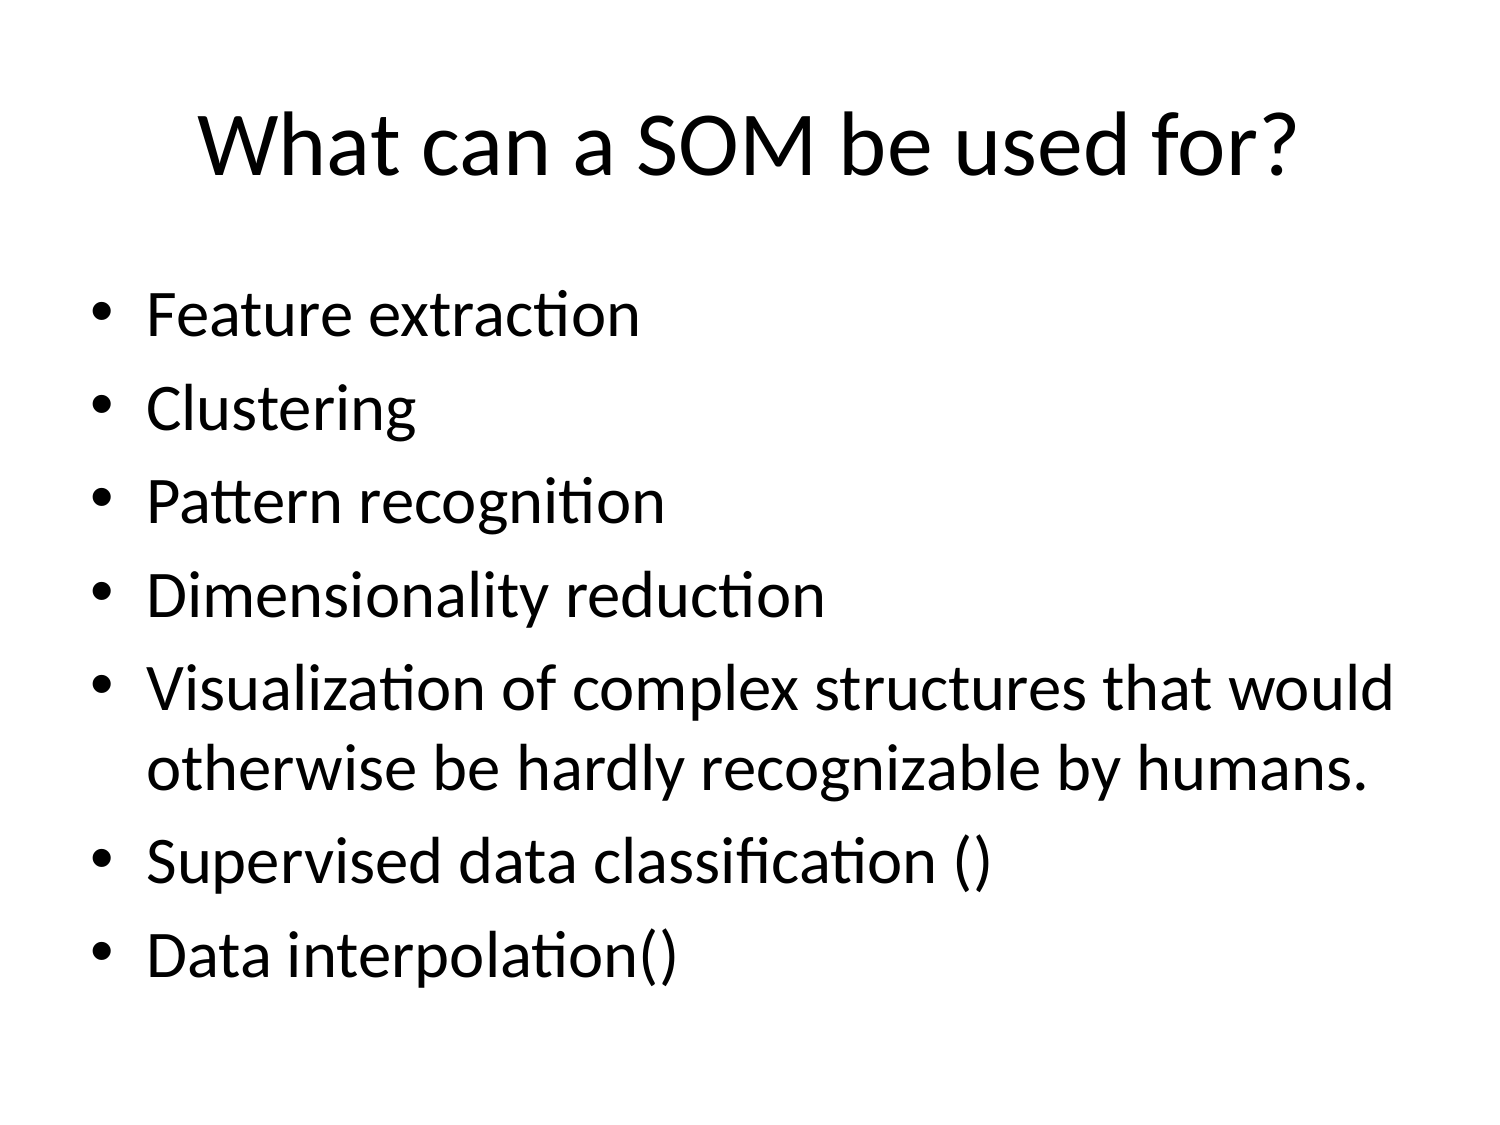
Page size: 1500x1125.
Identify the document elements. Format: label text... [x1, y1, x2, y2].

list Feature extraction Clustering Pattern recognition Dimensionality reduction Visualization of complex structures that would otherwise be hardly recognizable by humans. Supervised data classification () Data interpolation() [75, 262, 1425, 1005]
title What can a SOM be used for? [75, 45, 1425, 233]
